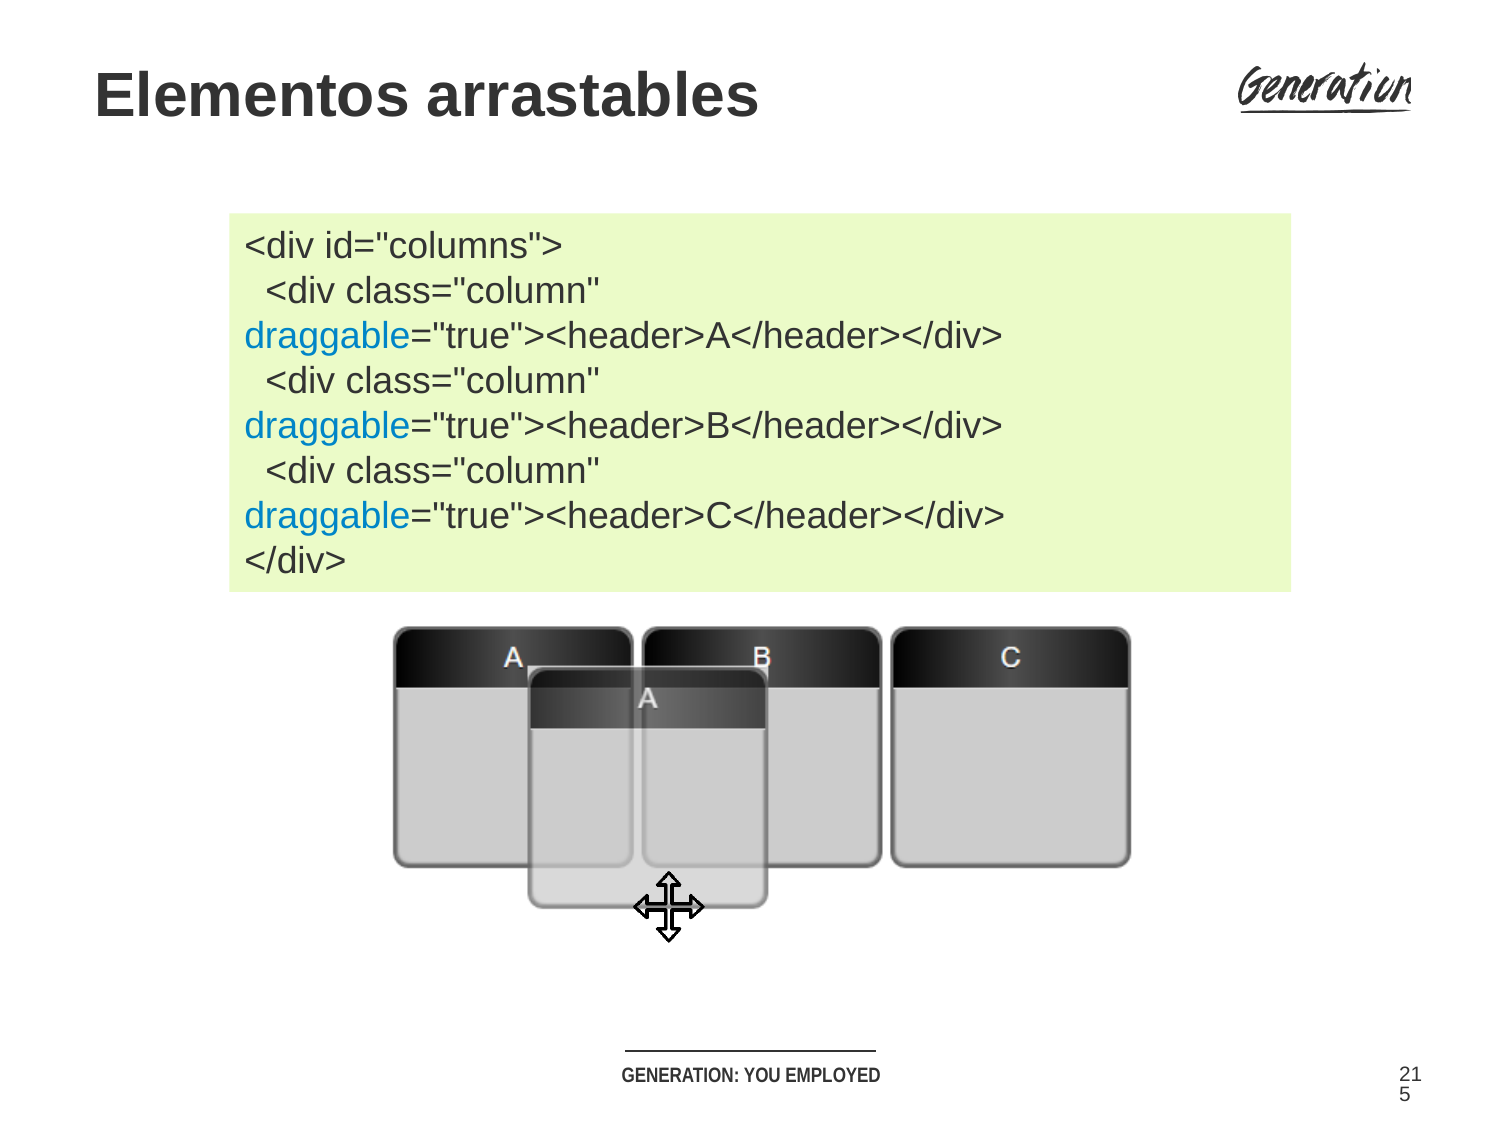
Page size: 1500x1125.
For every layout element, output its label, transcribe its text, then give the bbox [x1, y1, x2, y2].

picture [373, 600, 1148, 944]
title Elementos arrastables [79, 46, 1392, 214]
text_box <div id="columns"> <div class="column" draggable="true"><header>A</header></div> <div class="column" draggable="true"><header>B</header></div> <div class="column" draggable="true"><header>C</header></div> </div> [229, 213, 1292, 592]
picture [1392, 62, 1411, 113]
